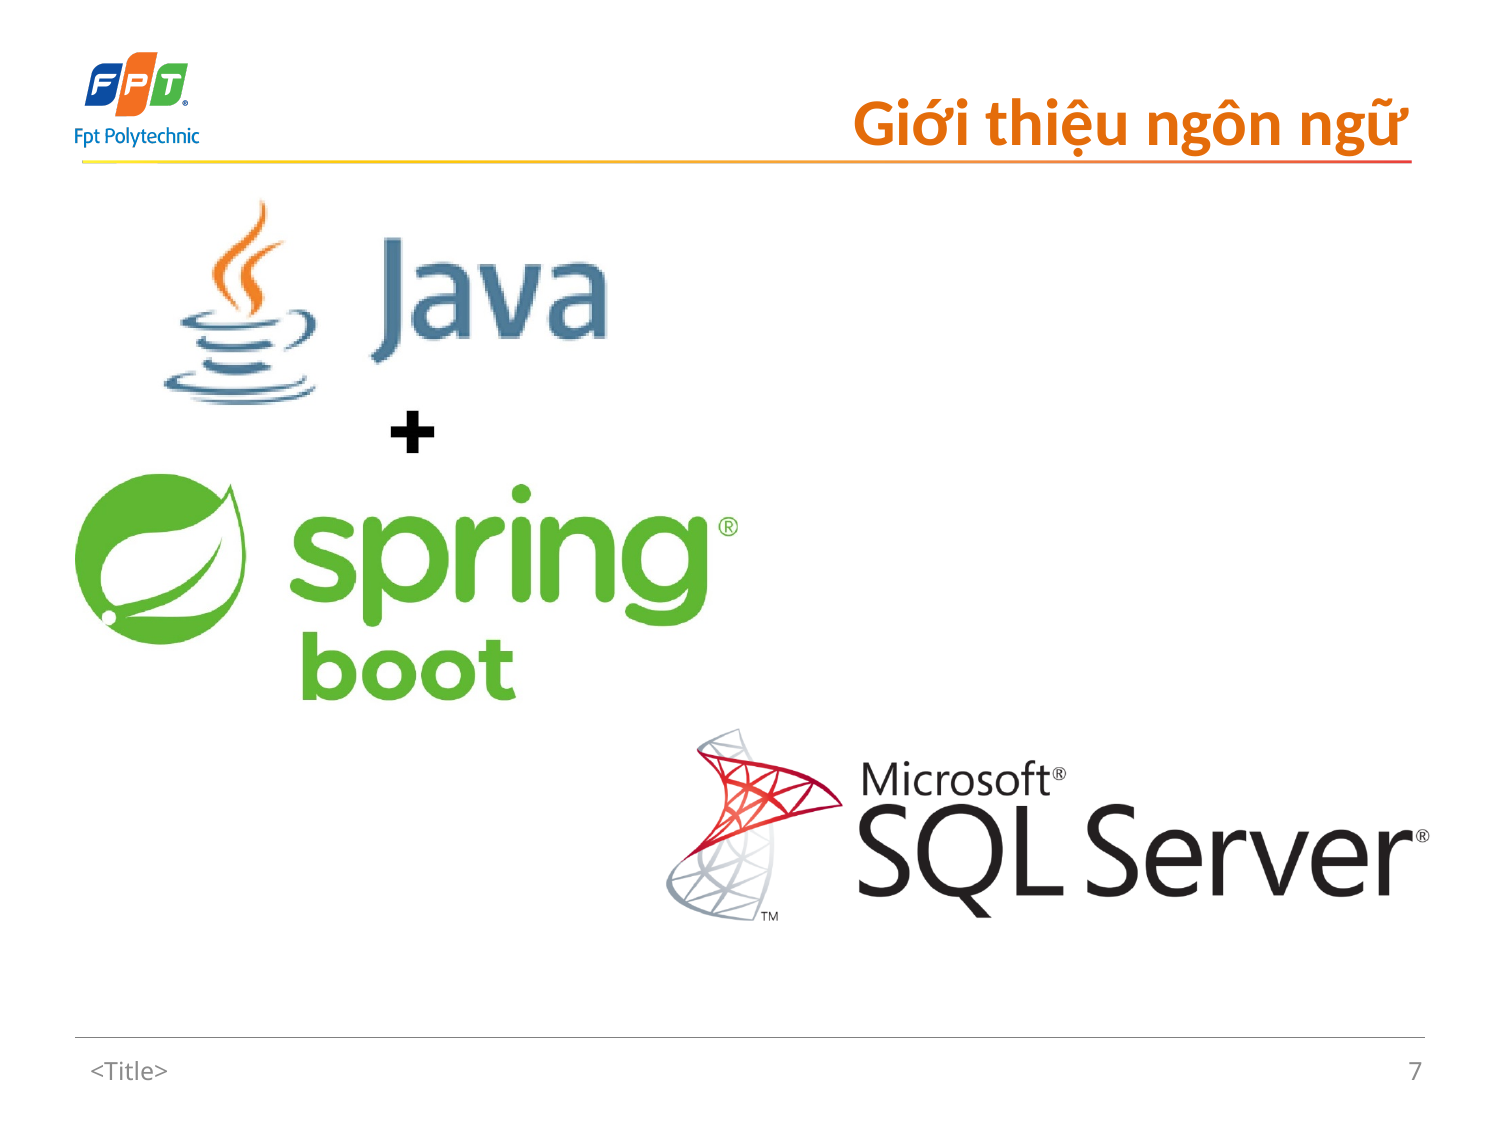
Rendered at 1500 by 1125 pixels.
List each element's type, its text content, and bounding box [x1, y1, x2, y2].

slide_number 7 [1087, 1042, 1438, 1103]
picture [0, 0, 1500, 966]
footer <Title> [75, 1040, 1075, 1100]
title Giới thiệu ngôn ngữ [74, 24, 1426, 213]
